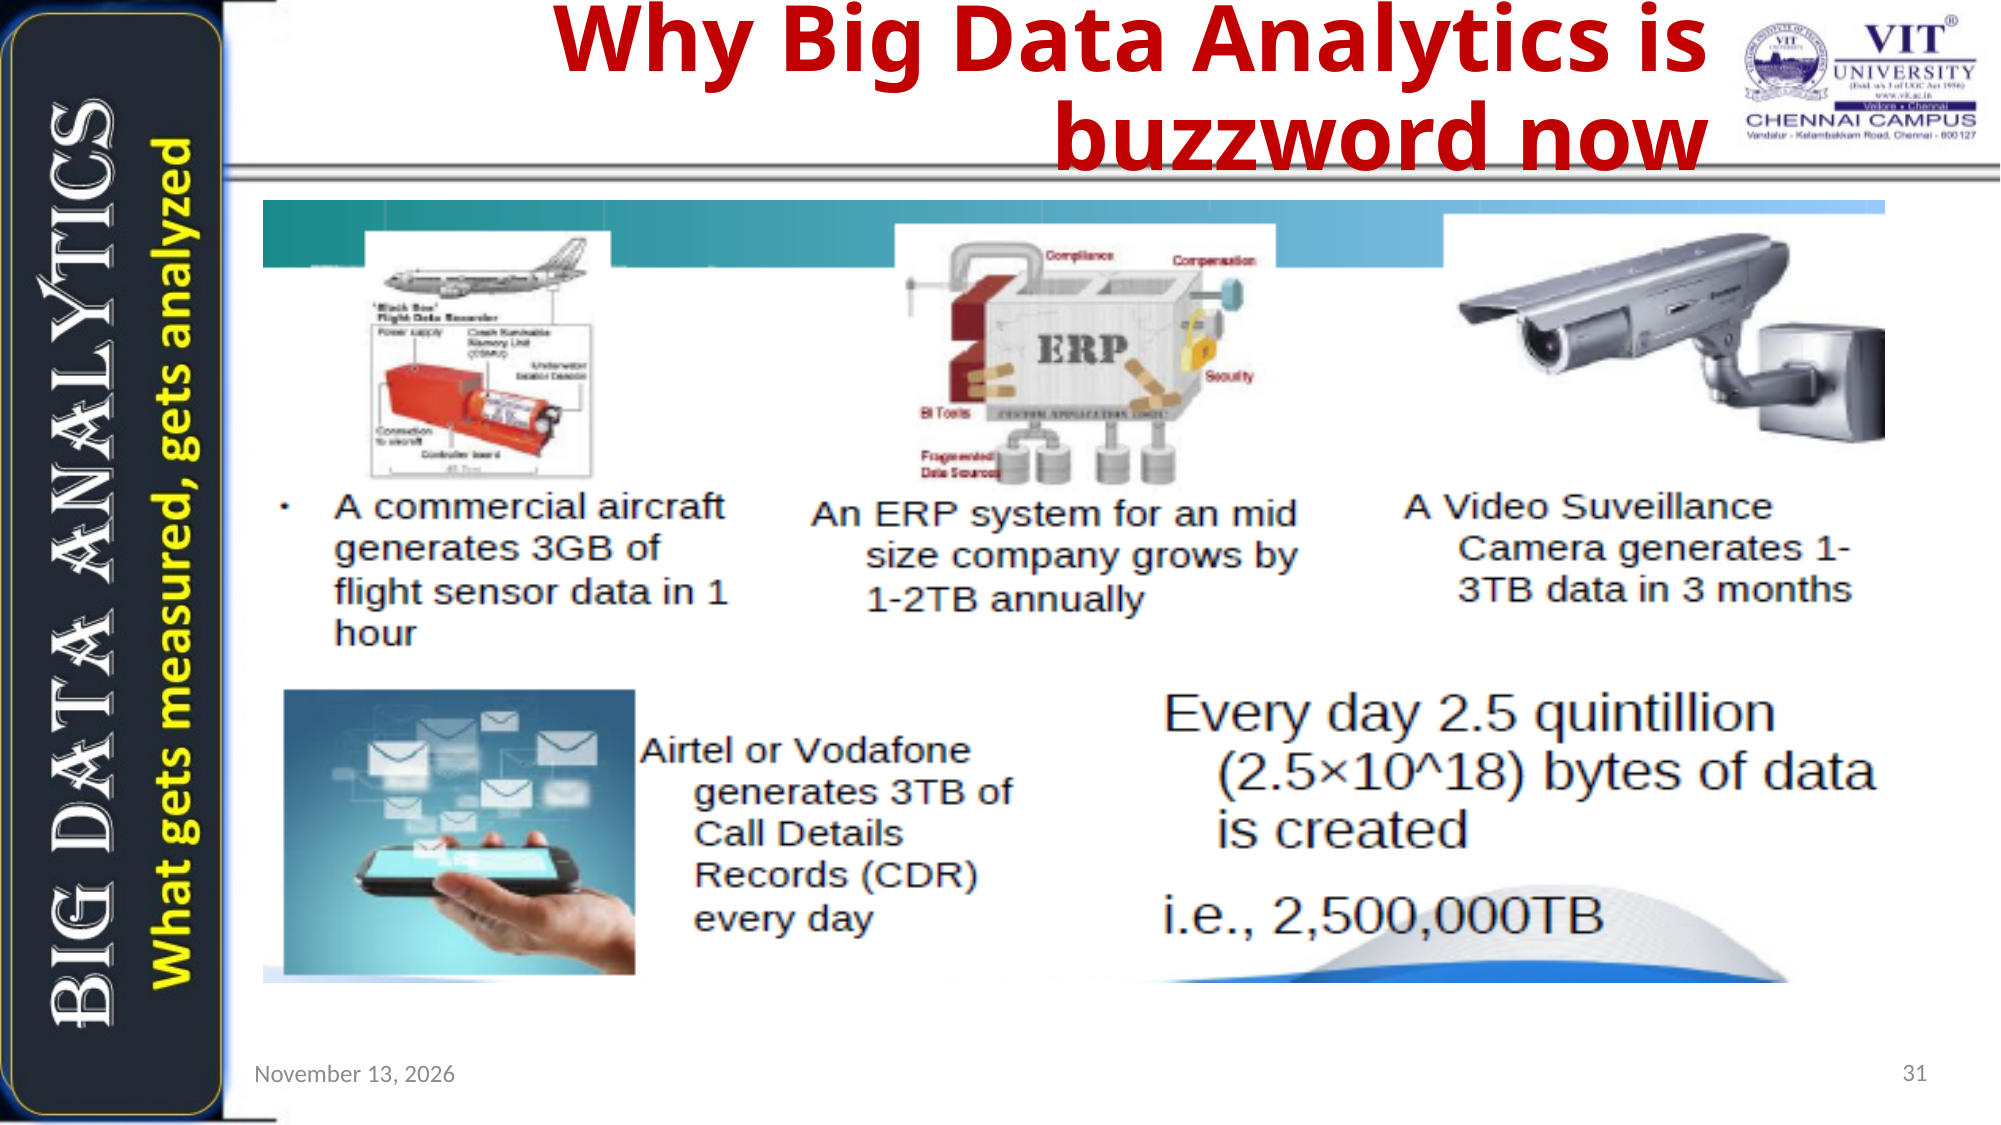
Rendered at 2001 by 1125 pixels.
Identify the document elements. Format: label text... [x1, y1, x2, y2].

title Why Big Data Analytics is buzzword now [239, 16, 1725, 167]
picture [0, 0, 2001, 1125]
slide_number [239, 1042, 588, 1103]
slide_number 31 [1778, 1040, 1943, 1103]
